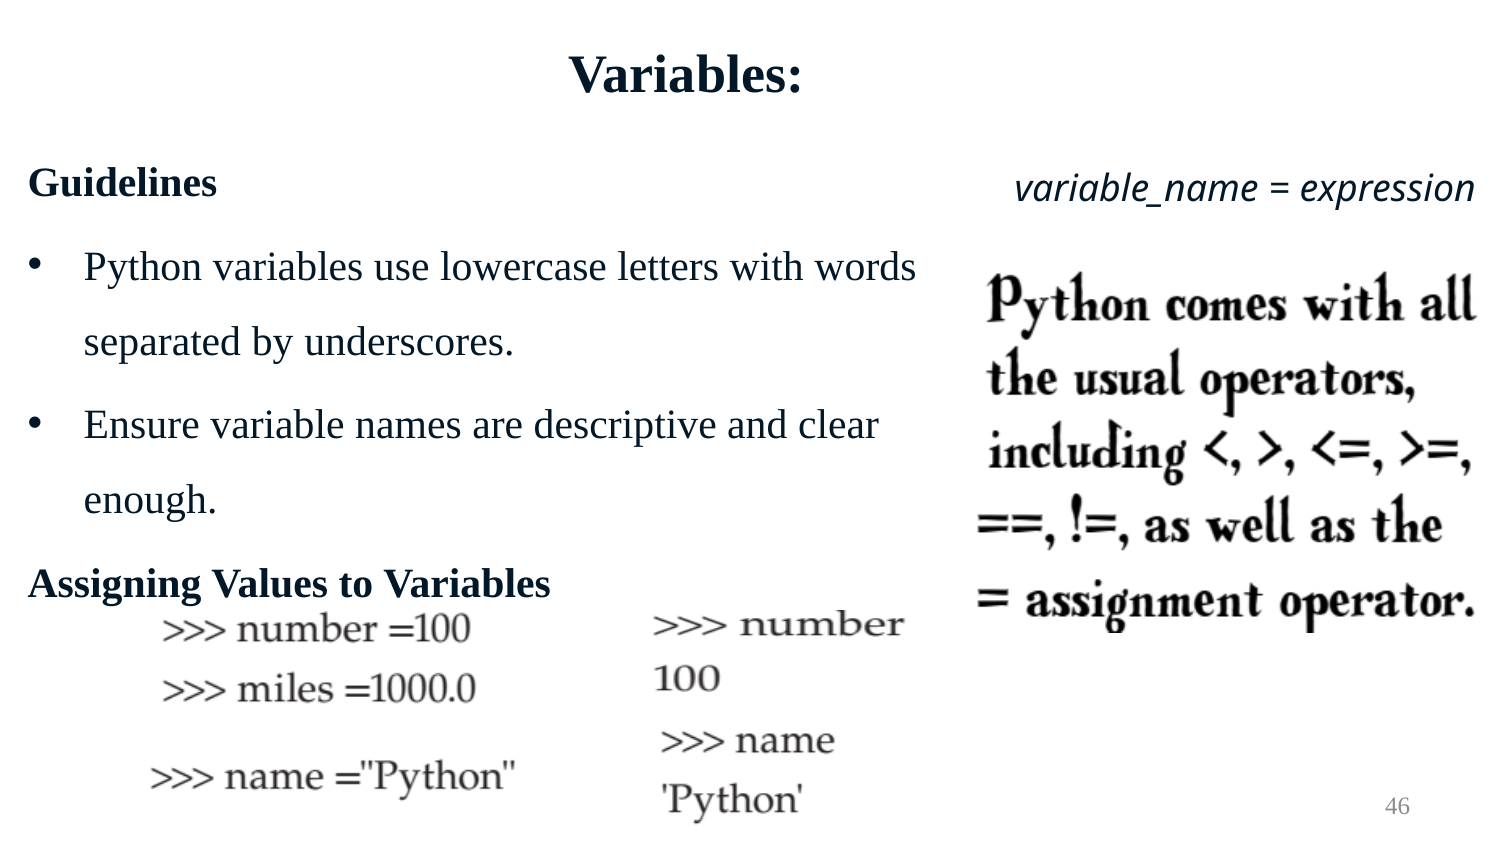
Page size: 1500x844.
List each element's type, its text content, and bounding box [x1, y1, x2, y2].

picture [157, 610, 513, 716]
picture [651, 610, 929, 700]
picture [657, 715, 866, 837]
list Guidelines Python variables use lowercase letters with words separated by underscores. Ensure variable names are descriptive and clear enough. Assigning Values to Variables [12, 122, 1013, 761]
picture [970, 264, 1500, 634]
title Variables: [80, 24, 1293, 116]
text_box variable_name = expression [999, 156, 1500, 217]
picture [147, 745, 532, 819]
slide_number 46 [1074, 782, 1425, 827]
